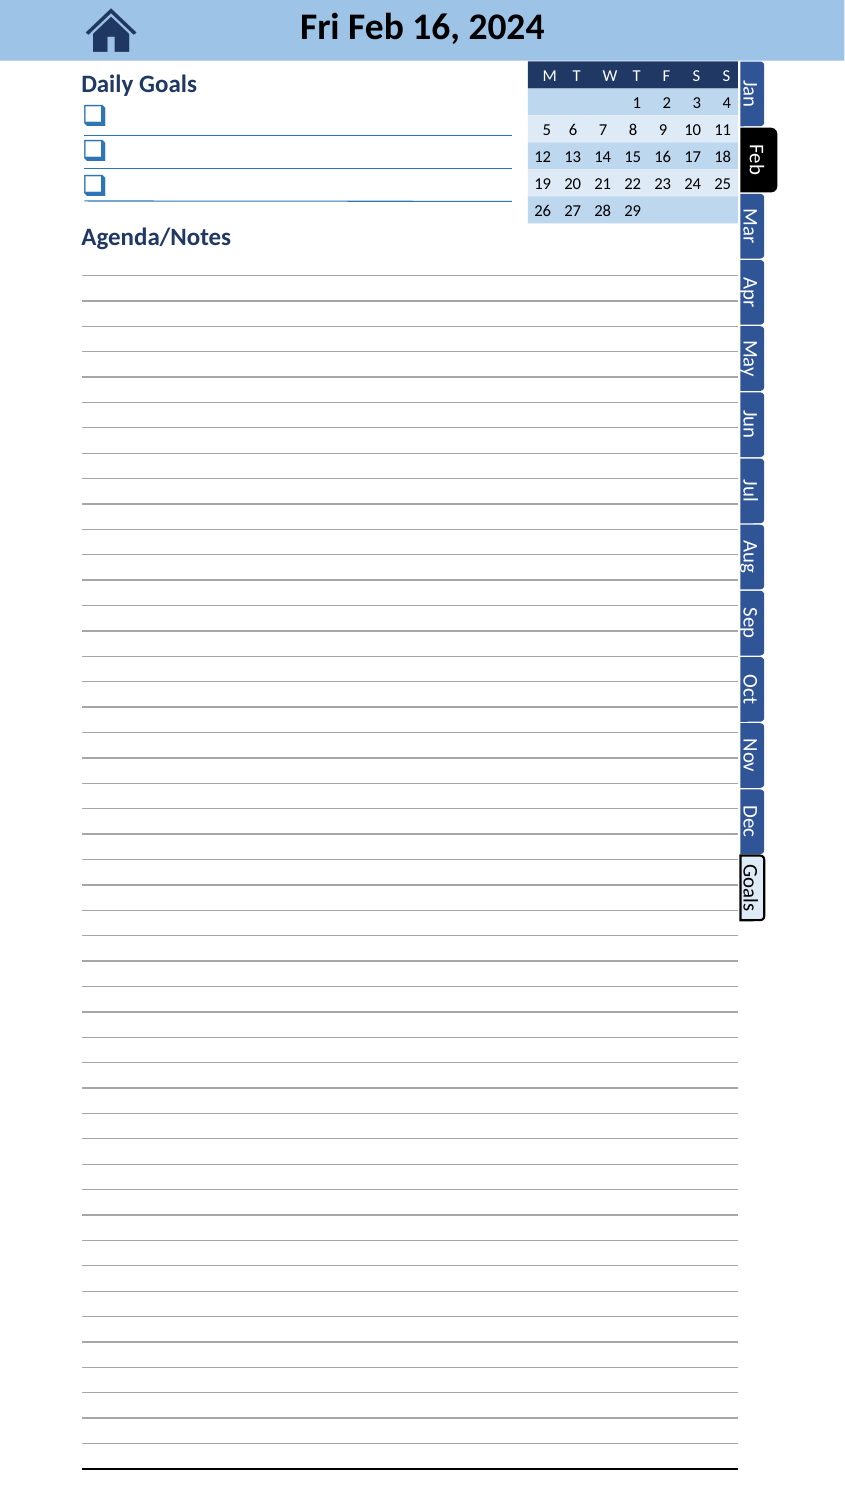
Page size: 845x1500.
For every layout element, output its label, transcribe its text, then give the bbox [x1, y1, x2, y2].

list Fri Feb 16, 2024 [190, 0, 655, 61]
picture [82, 1, 140, 59]
